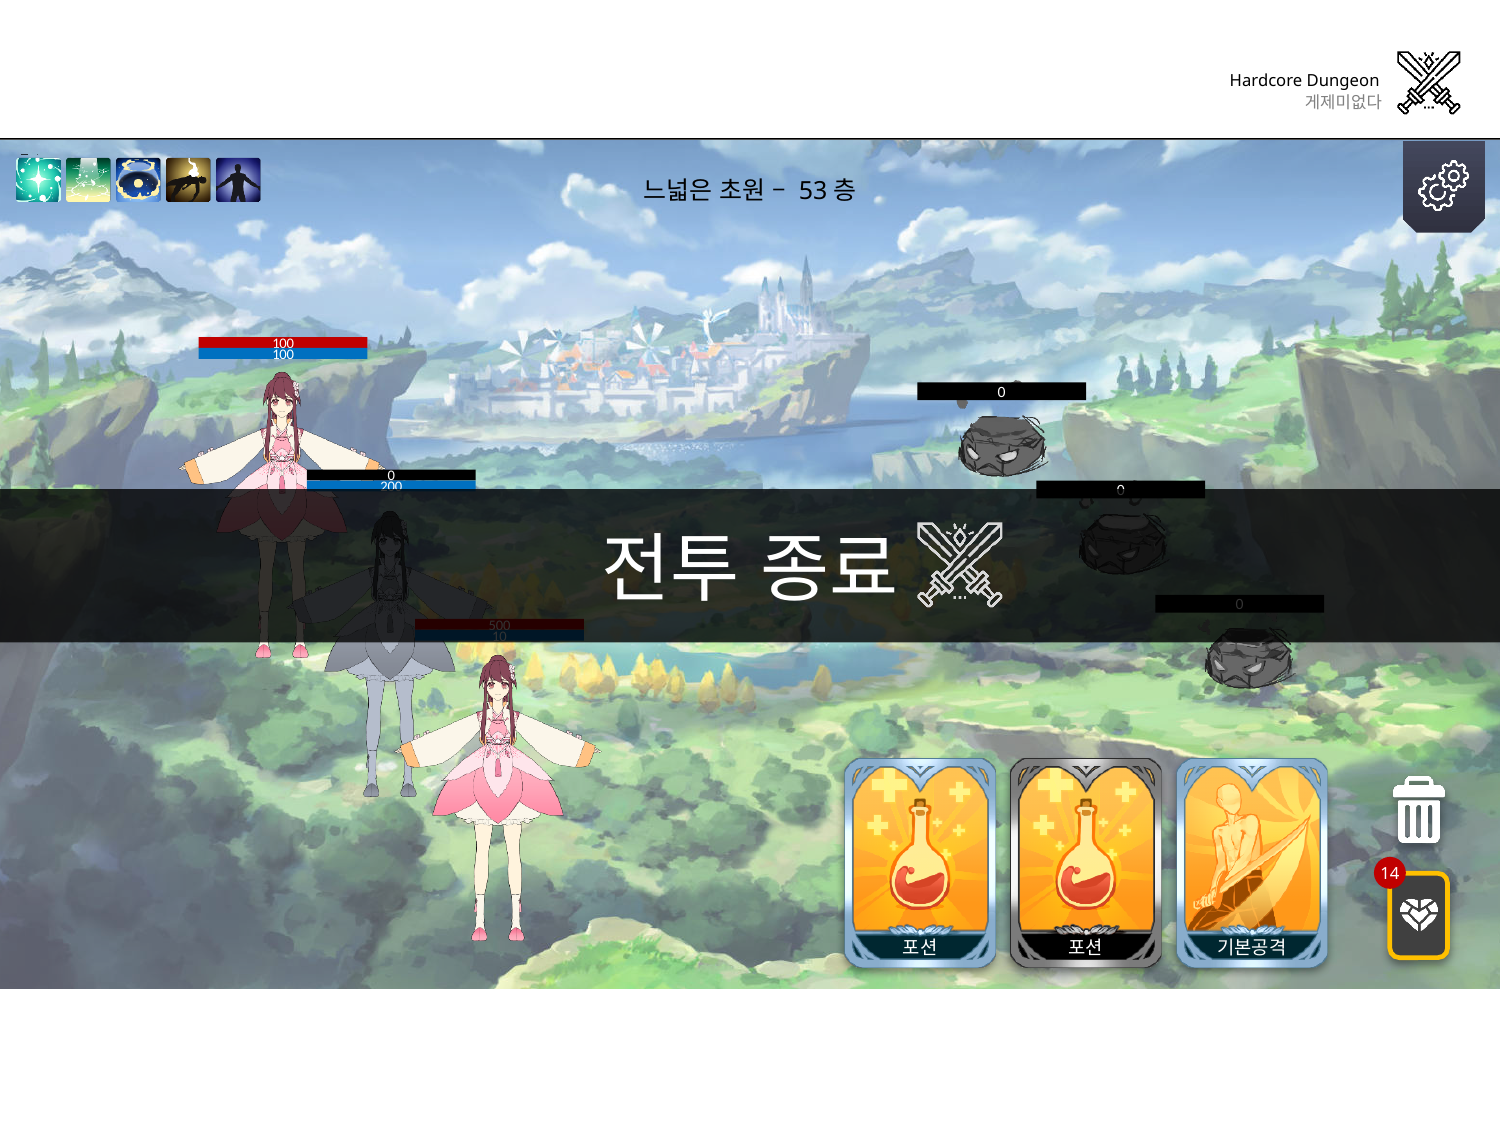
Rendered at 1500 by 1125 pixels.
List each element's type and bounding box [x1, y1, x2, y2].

picture [0, 140, 1500, 989]
text_box [1373, 856, 1448, 958]
text_box [844, 758, 1162, 968]
picture [1396, 50, 1461, 115]
